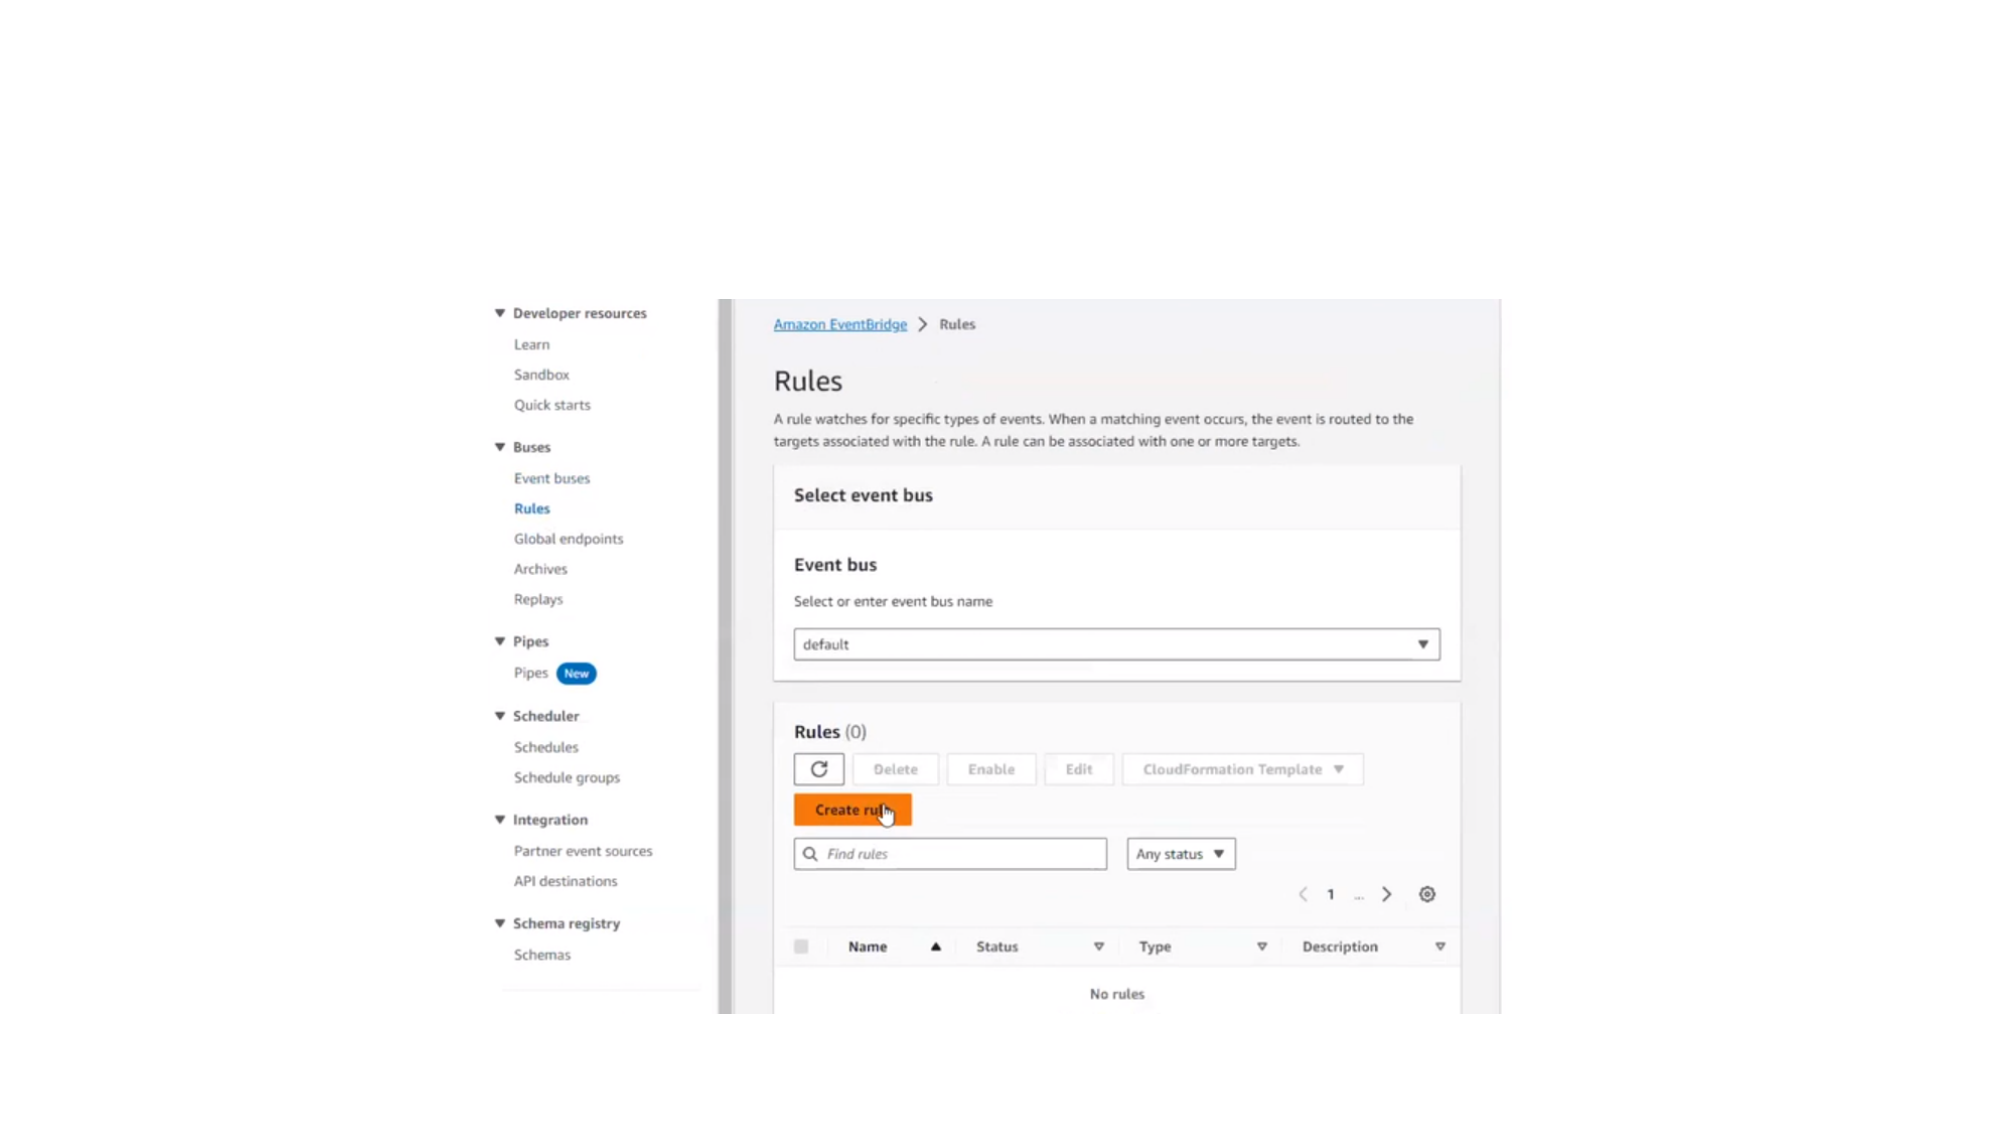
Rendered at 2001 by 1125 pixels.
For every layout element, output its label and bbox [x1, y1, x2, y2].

list [488, 299, 1512, 1014]
